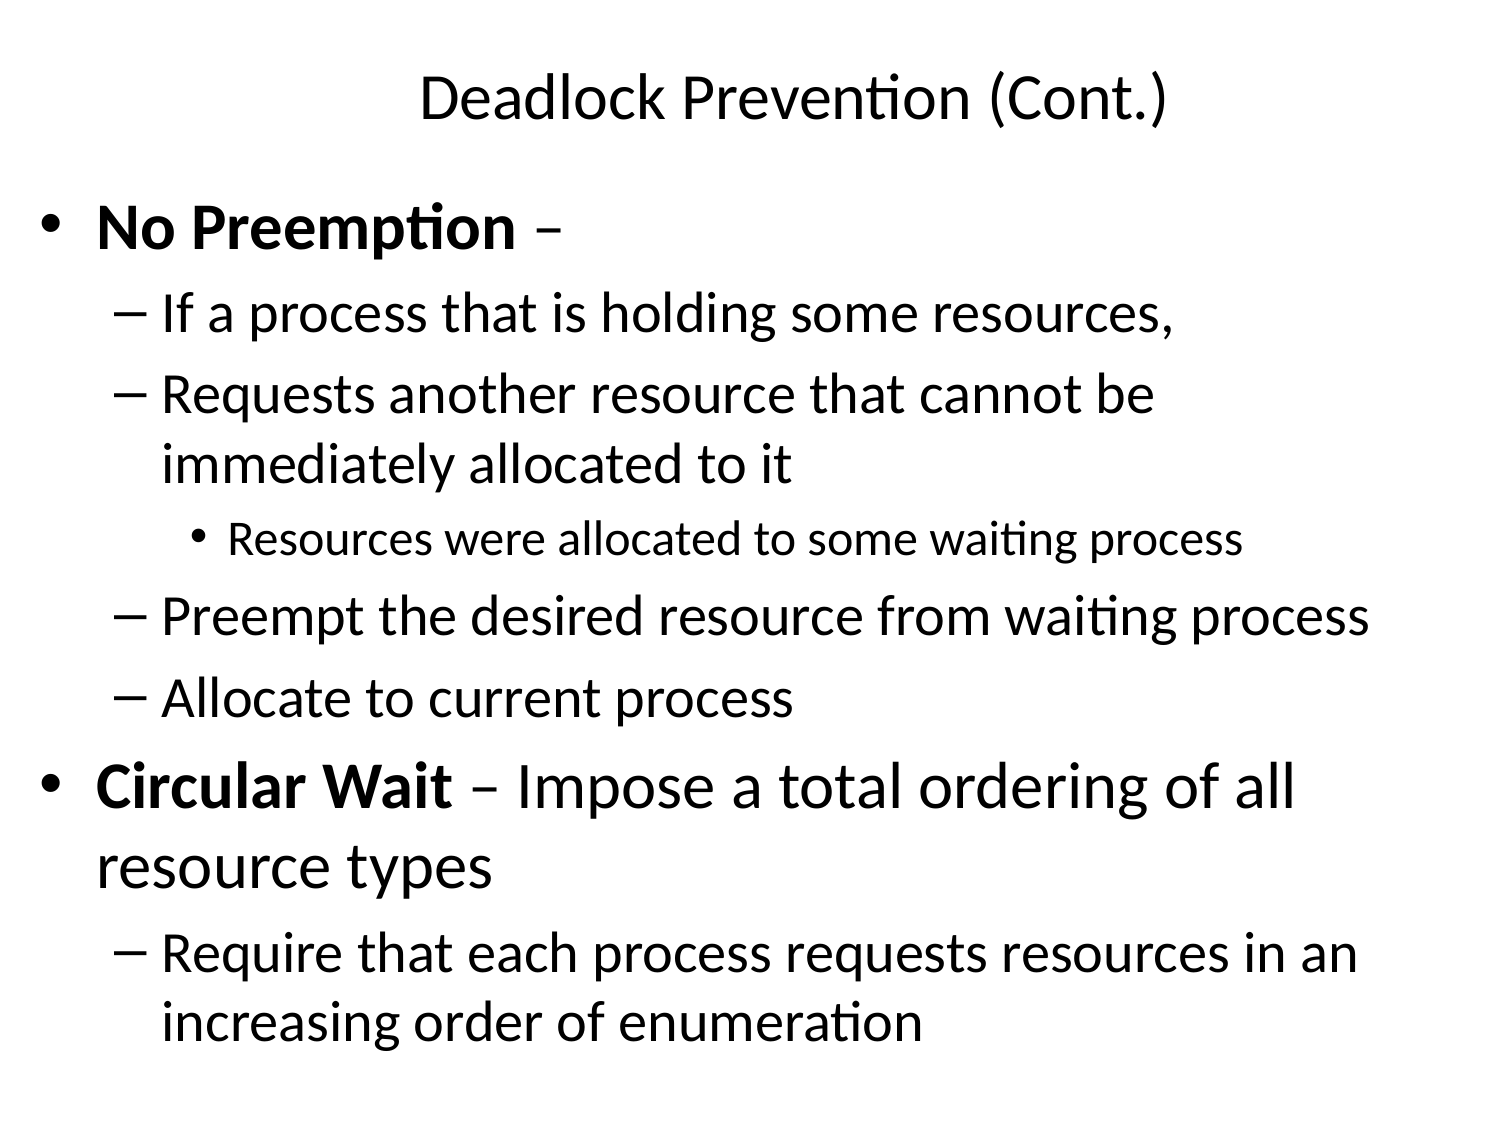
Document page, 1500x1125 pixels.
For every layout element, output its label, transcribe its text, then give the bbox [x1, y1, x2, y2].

title Deadlock Prevention (Cont.) [164, 45, 1425, 141]
list No Preemption – If a process that is holding some resources, Requests another resource that cannot be immediately allocated to it Resources were allocated to some waiting process Preempt the desired resource from waiting process Allocate to current process Circular Wait – Impose a total ordering of all resource types Require that each process requests resources in an increasing order of enumeration [24, 174, 1463, 1100]
